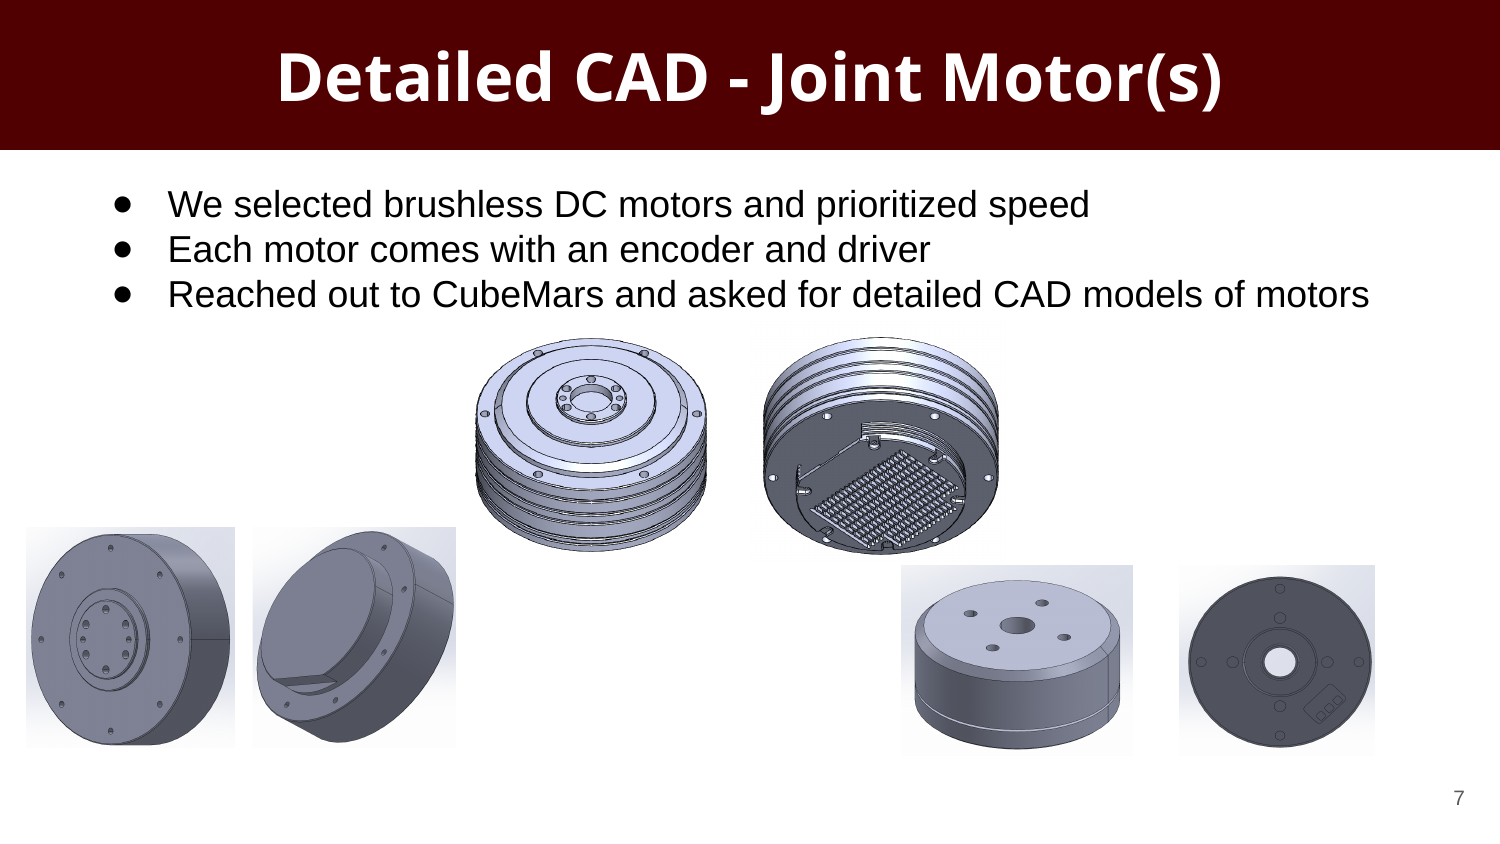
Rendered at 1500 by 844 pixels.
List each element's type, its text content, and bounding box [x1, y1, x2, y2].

picture [26, 527, 235, 748]
picture [1179, 564, 1375, 756]
picture [750, 318, 1006, 562]
title Detailed CAD - Joint Motor(s) [0, 0, 1500, 150]
picture [252, 314, 722, 748]
picture [901, 564, 1133, 756]
slide_number ‹#› [1389, 764, 1480, 830]
text_box We selected brushless DC motors and prioritized speed Each motor comes with an encoder and driver Reached out to CubeMars and asked for detailed CAD models of motors [77, 165, 1423, 316]
